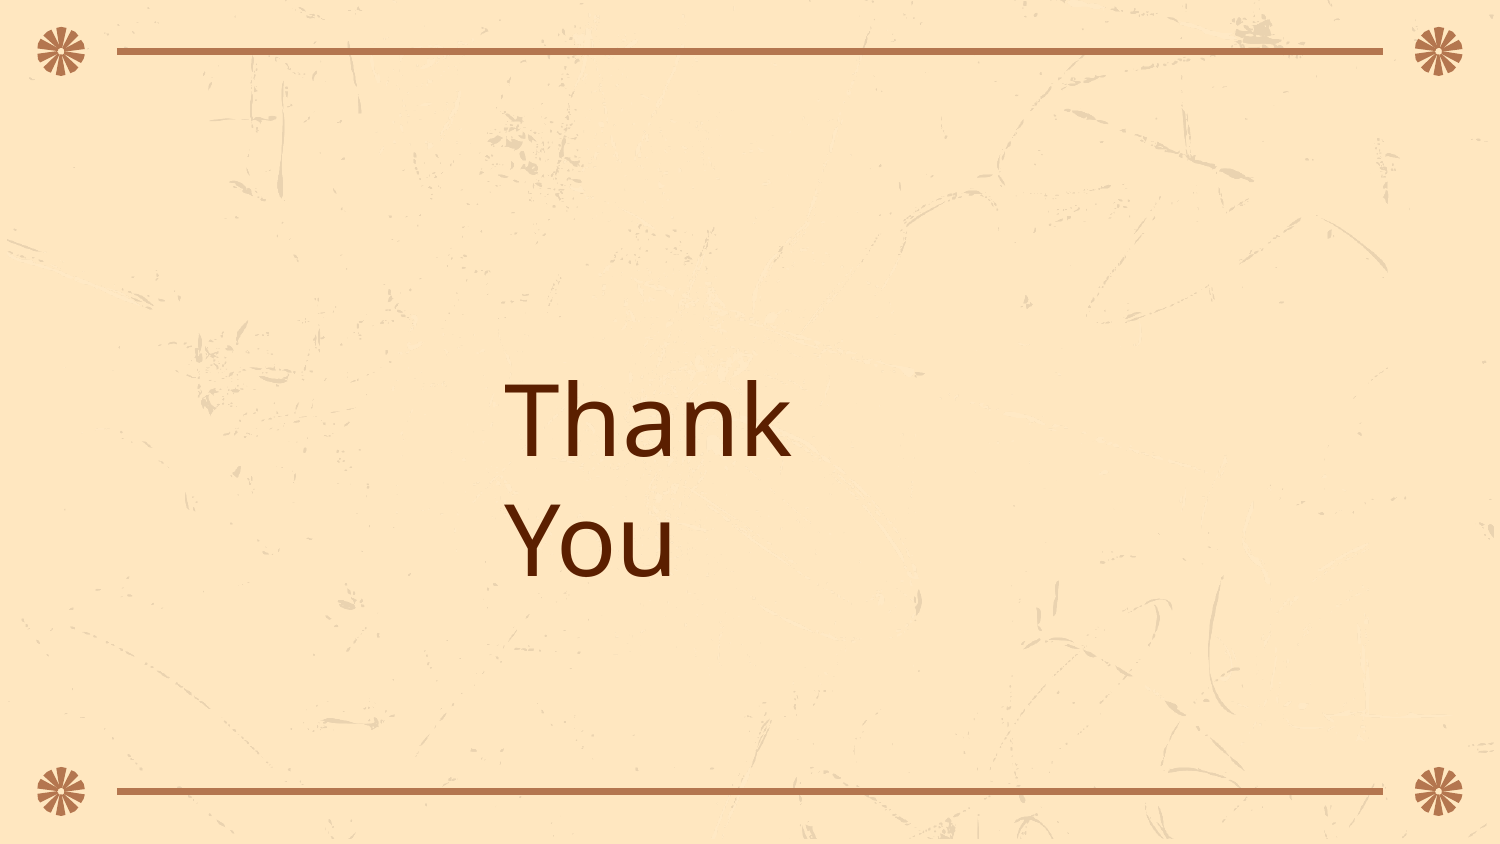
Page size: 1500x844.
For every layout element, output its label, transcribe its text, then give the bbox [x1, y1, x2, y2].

text_box Thank You [490, 349, 939, 604]
